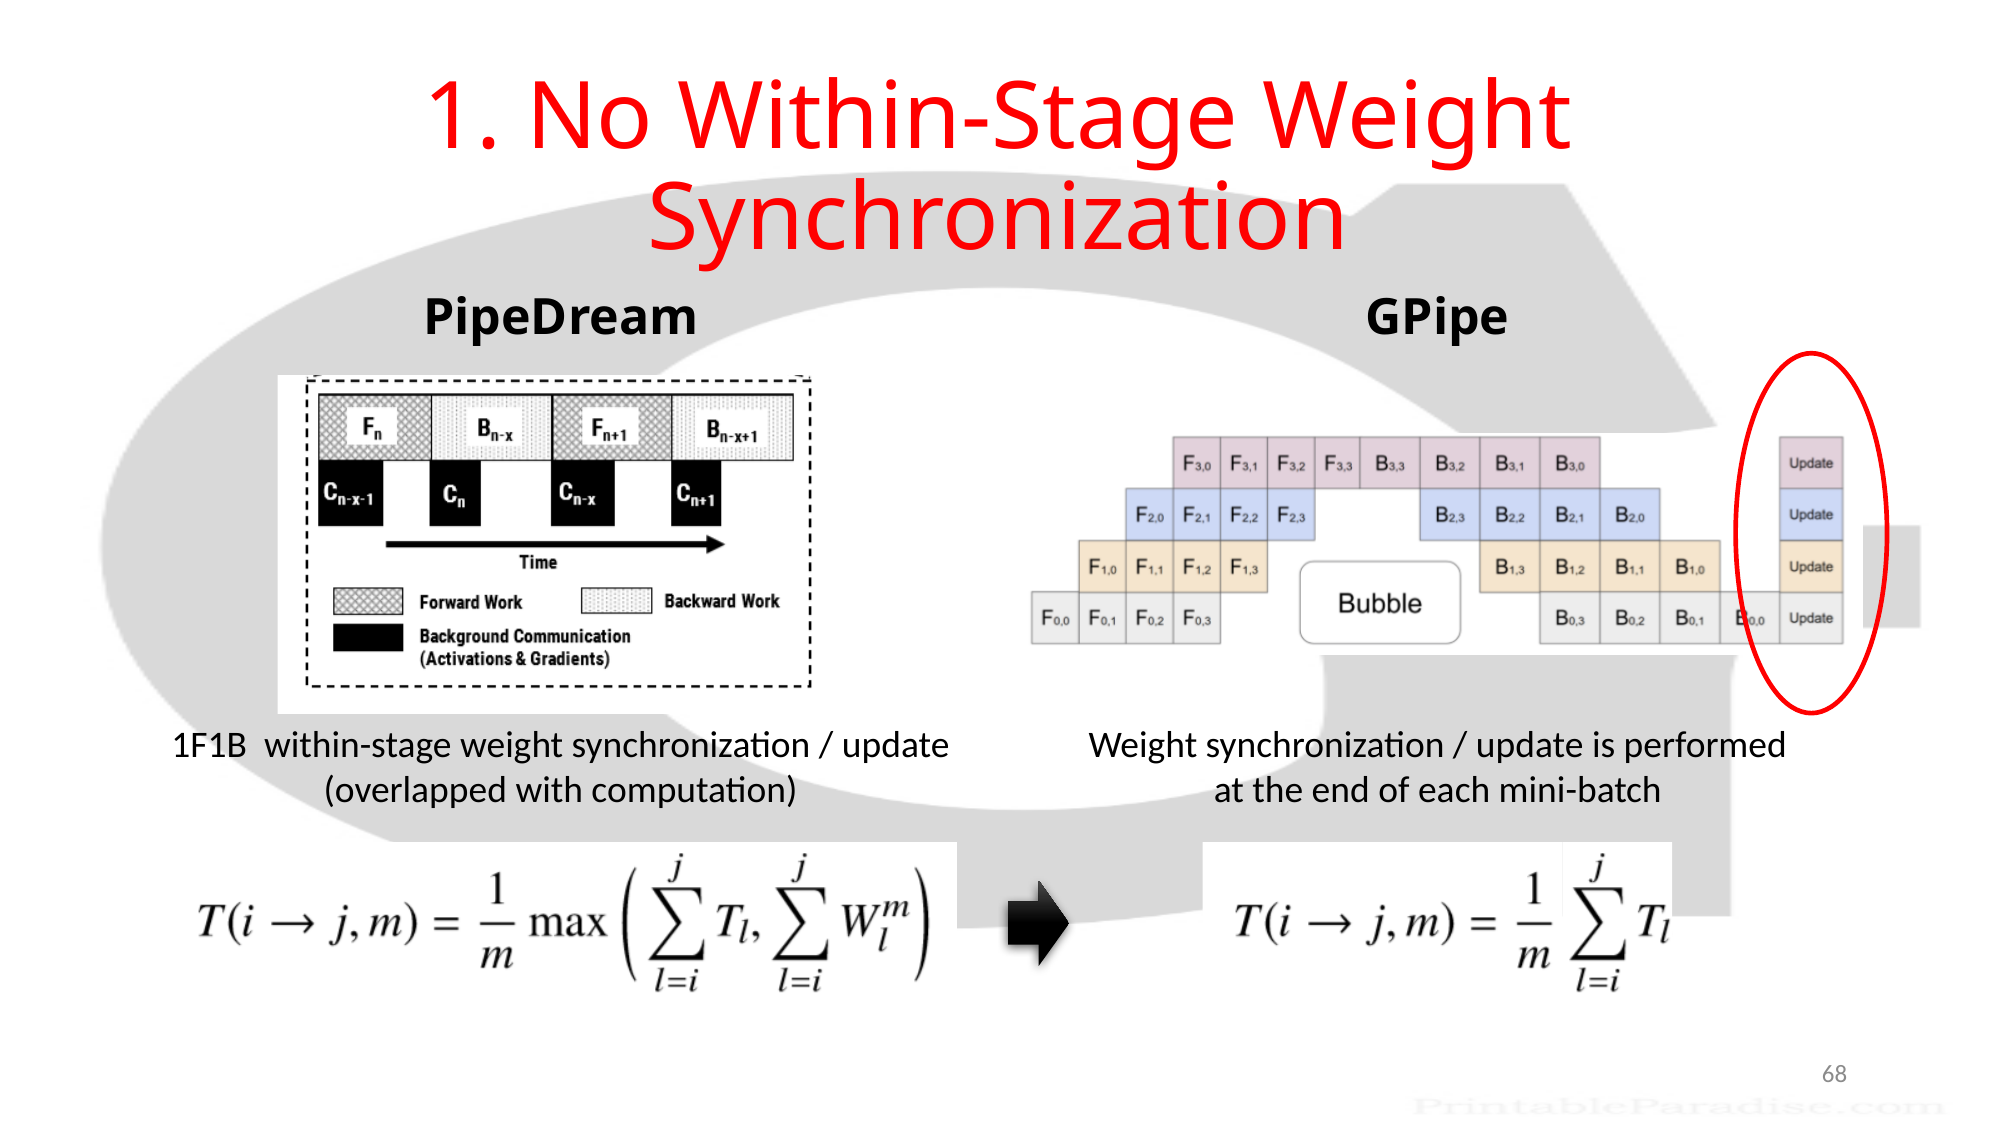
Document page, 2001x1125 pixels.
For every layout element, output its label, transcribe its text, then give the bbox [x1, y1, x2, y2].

list PipeDream [137, 275, 984, 354]
text_box Weight synchronization / update is performed at the end of each mini-batch [1073, 713, 1803, 818]
text_box [1007, 880, 1070, 967]
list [1012, 433, 1863, 656]
title 1. No Within-Stage Weight Synchronization [73, 59, 1924, 278]
slide_number 68 [1412, 1042, 1863, 1103]
picture [165, 842, 957, 1003]
list GPipe [1012, 275, 1863, 354]
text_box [1202, 842, 1673, 1003]
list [277, 375, 844, 714]
text_box [1747, 352, 1889, 715]
